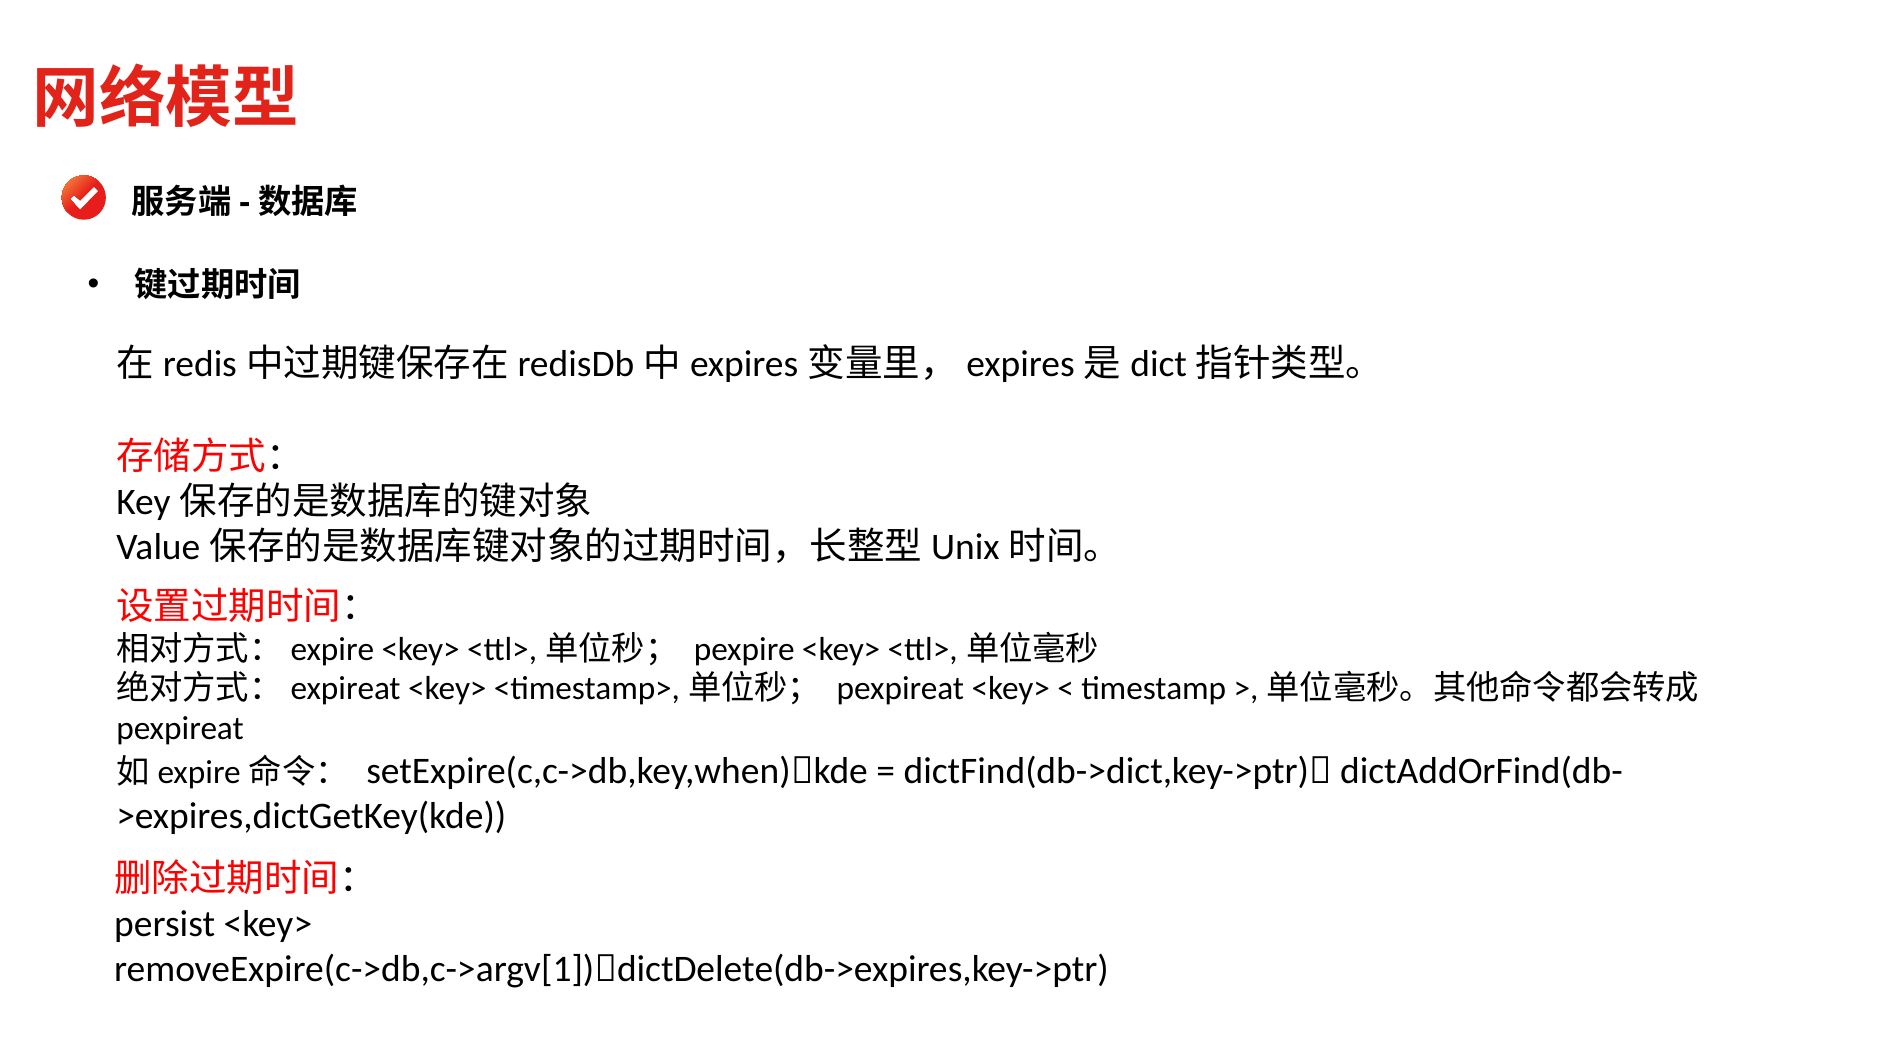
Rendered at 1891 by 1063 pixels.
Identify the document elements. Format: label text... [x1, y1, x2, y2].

text_box 服务端-数据库 [101, 165, 388, 236]
list 网络模型 [17, 47, 432, 154]
text_box 键过期时间 [72, 256, 316, 311]
text_box [61, 175, 101, 220]
text_box 设置过期时间： 相对方式：expire <key> <ttl>,单位秒； pexpire <key> <ttl>,单位毫秒 绝对方式：expireat <key> <timestamp>,单位秒； pexpireat <key> < timestamp >,单位毫秒。其他命令都会转成pexpireat 如expire命令： setExpire(c,c->db,key,when)kde = dictFind(db->dict,key->ptr) dictAddOrFind(db->expires,dictGetKey(kde)) [101, 574, 1772, 844]
text_box 在redis中过期键保存在redisDb中expires变量里，expires是dict指针类型。 [101, 331, 1772, 392]
text_box 存储方式： Key保存的是数据库的键对象 Value保存的是数据库键对象的过期时间，长整型Unix时间。 [101, 424, 1772, 574]
text_box 删除过期时间： persist <key> removeExpire(c->db,c->argv[1])dictDelete(db->expires,key->ptr) [99, 846, 1587, 997]
